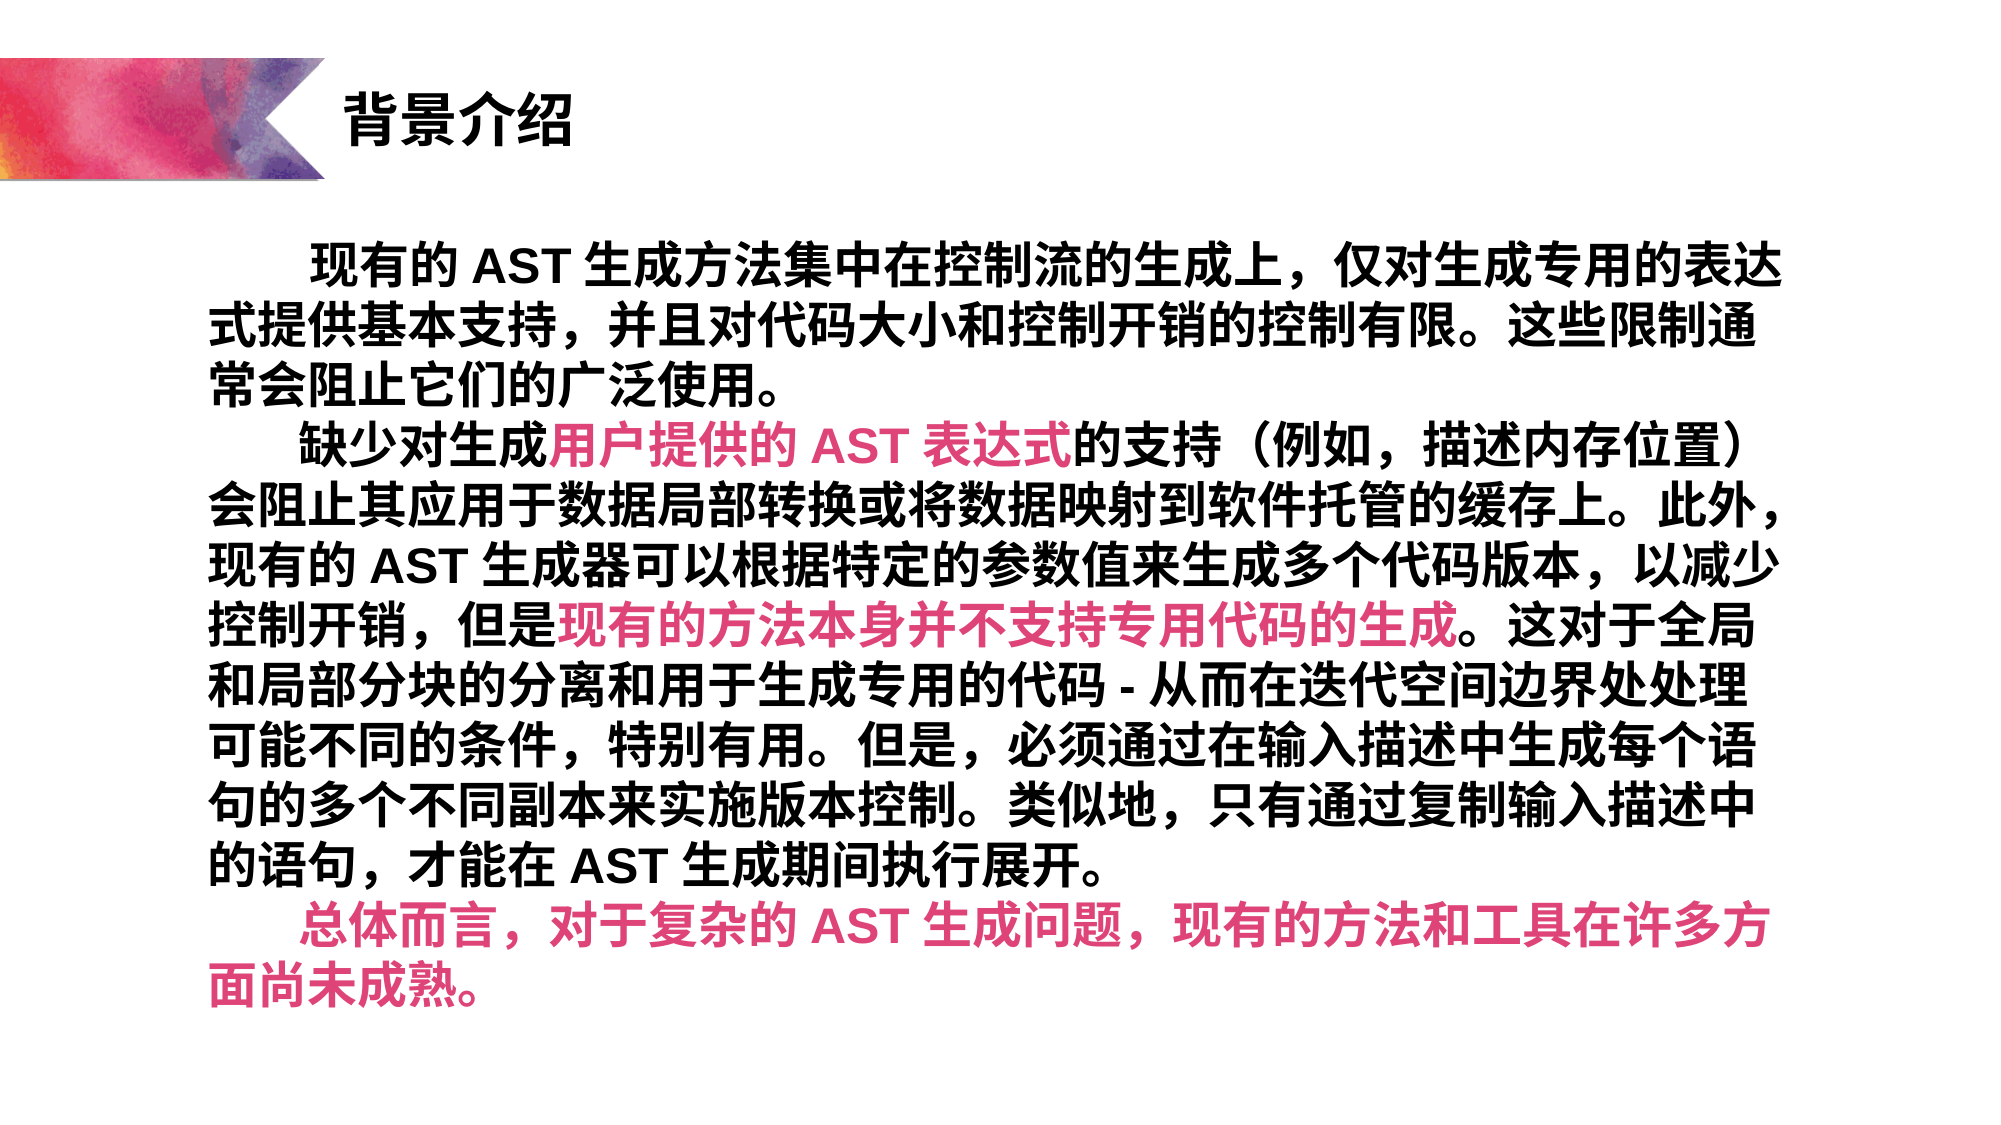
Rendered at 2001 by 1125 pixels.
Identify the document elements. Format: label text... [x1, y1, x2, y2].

text_box 现有的AST生成方法集中在控制流的生成上，仅对生成专用的表达式提供基本支持，并且对代码大小和控制开销的控制有限。这些限制通常会阻止它们的广泛使用。 缺少对生成用户提供的AST表达式的支持（例如，描述内存位置）会阻止其应用于数据局部转换或将数据映射到软件托管的缓存上。此外，现有的AST生成器可以根据特定的参数值来生成多个代码版本，以减少控制开销，但是现有的方法本身并不支持专用代码的生成。这对于全局和局部分块的分离和用于生成专用的代码-从而在迭代空间边界处处理可能不同的条件，特别有用。但是，必须通过在输入描述中生成每个语句的多个不同副本来实施版本控制。类似地，只有通过复制输入描述中的语句，才能在AST生成期间执行展开。 总体而言，对于复杂的AST生成问题，现有的方法和工具在许多方面尚未成熟。 [207, 233, 1793, 1015]
text_box 背景介绍 [329, 75, 590, 161]
text_box [975, 537, 1025, 588]
picture [0, 58, 326, 179]
